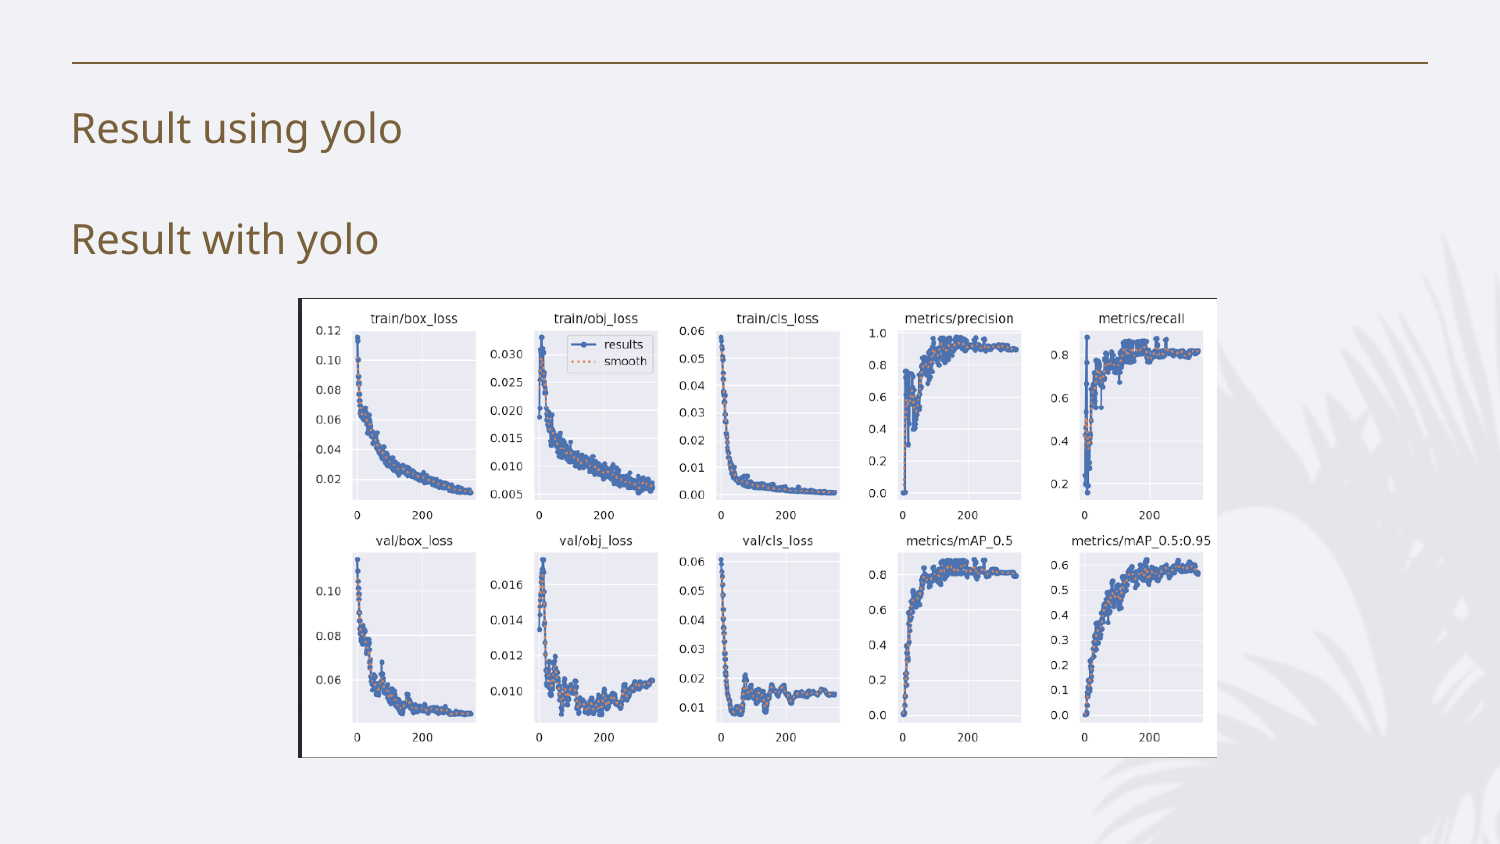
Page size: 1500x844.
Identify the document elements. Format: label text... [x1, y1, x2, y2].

title Result using yolo [55, 86, 1321, 181]
text_box Result with yolo [55, 198, 543, 293]
picture [298, 298, 1218, 758]
